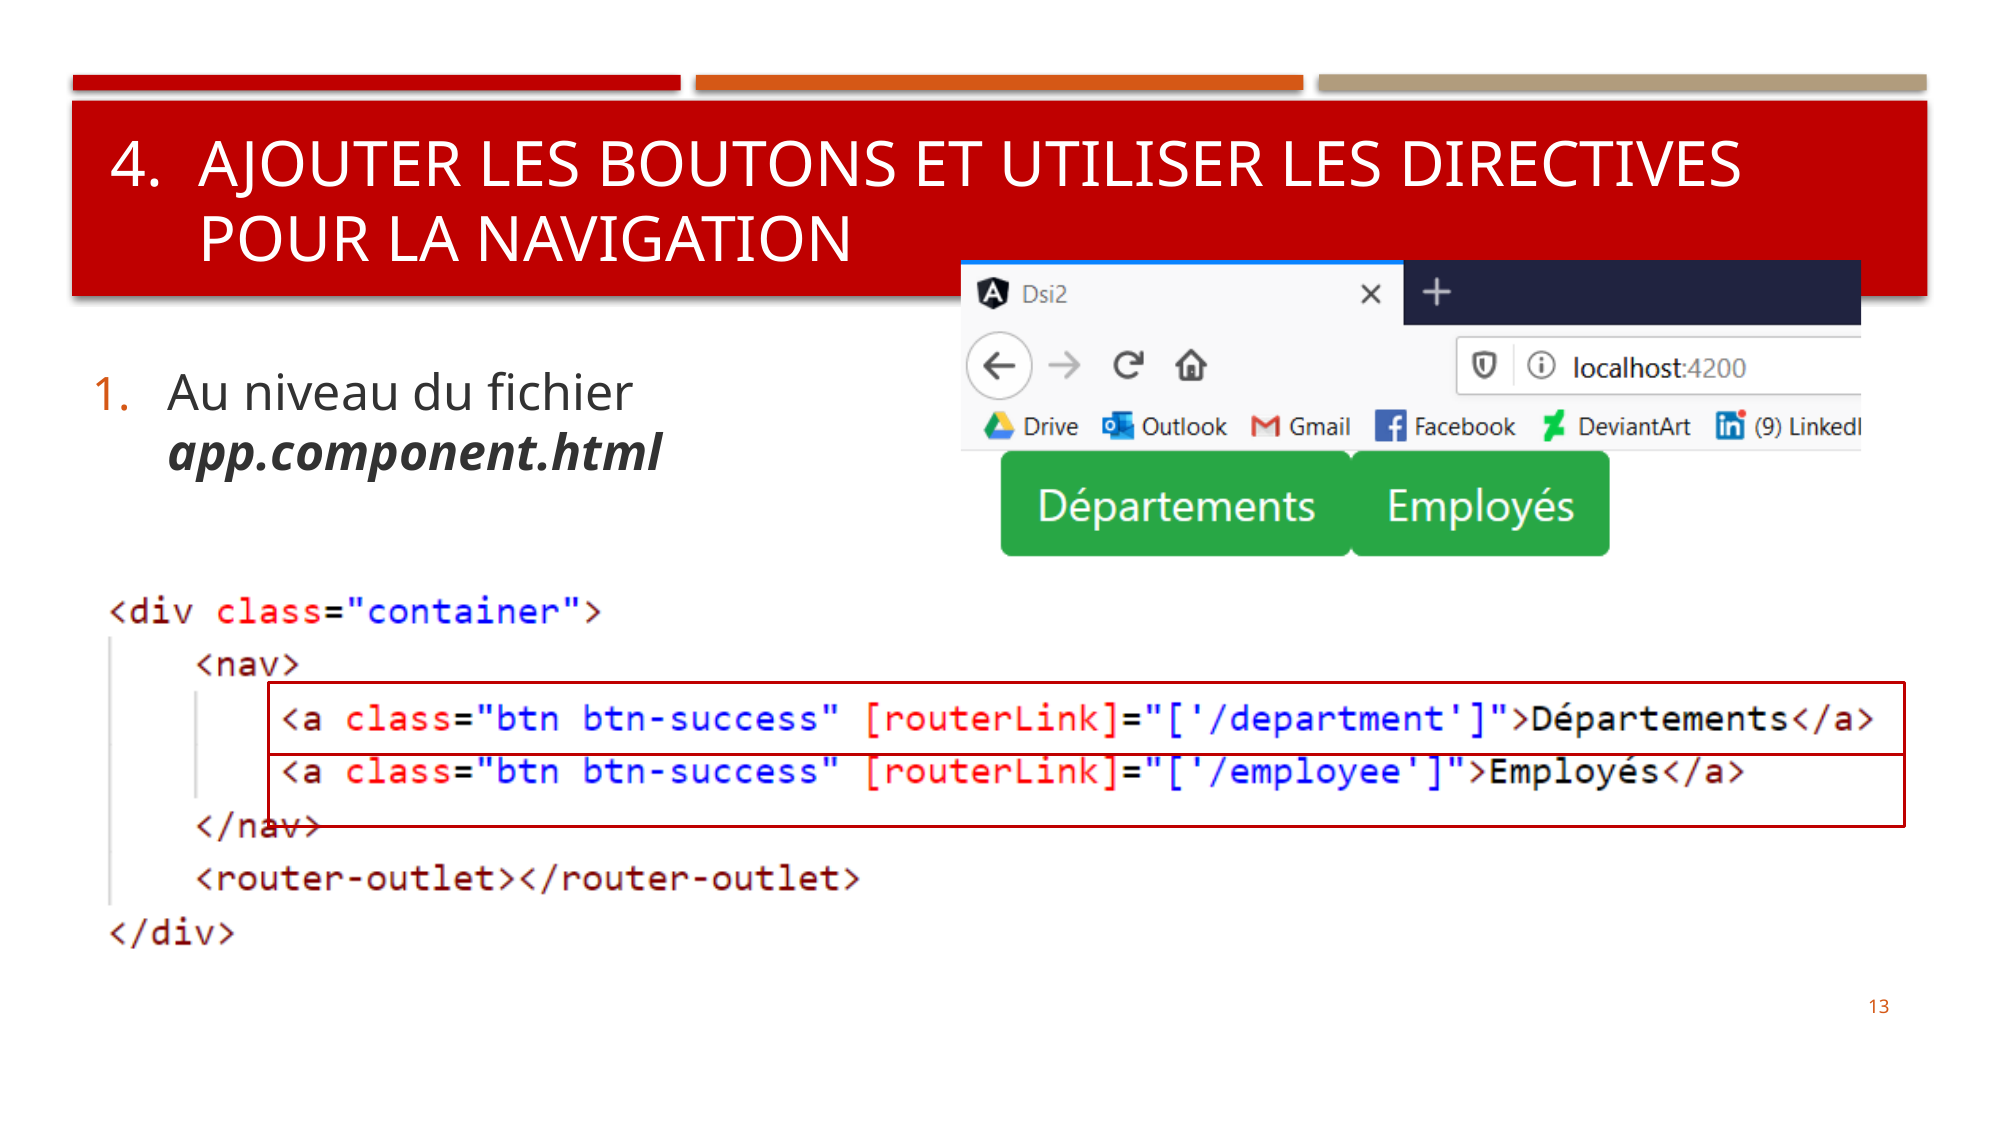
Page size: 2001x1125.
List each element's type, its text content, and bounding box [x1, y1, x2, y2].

slide_number 13 [1732, 995, 1905, 1037]
title Ajouter les boutons et utiliser les directives pour la navigation [95, 115, 1905, 282]
text_box Au niveau du fichier app.component.html [77, 352, 918, 440]
picture [77, 259, 1906, 984]
